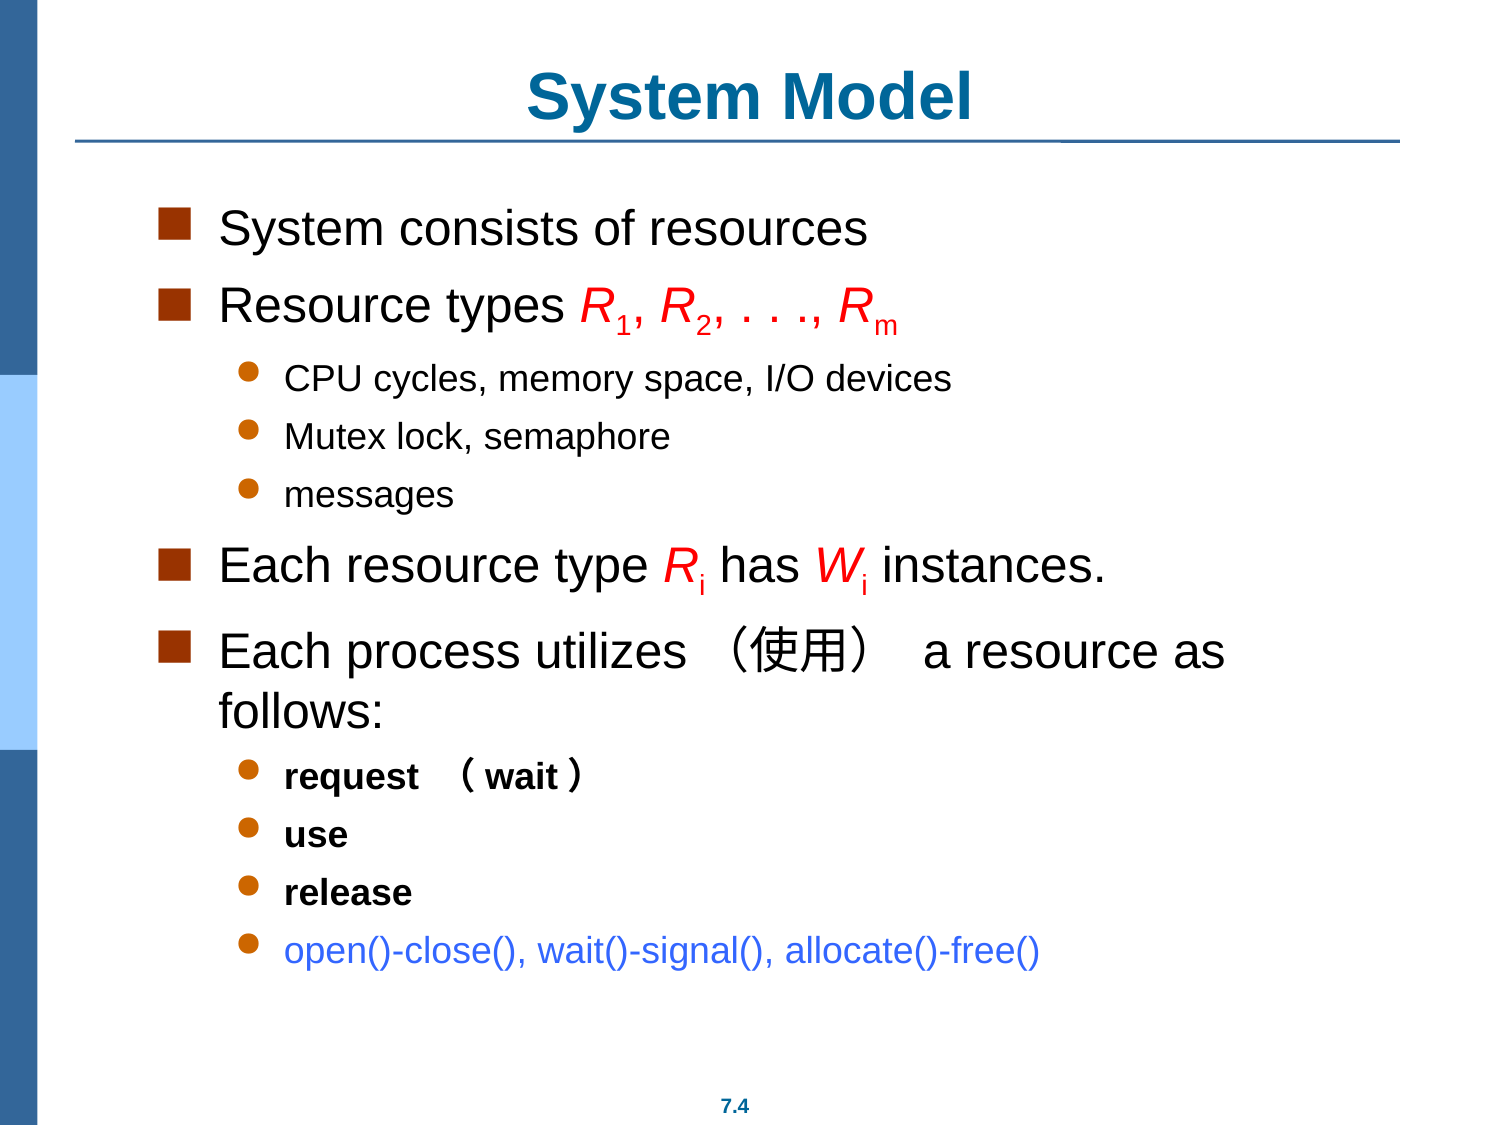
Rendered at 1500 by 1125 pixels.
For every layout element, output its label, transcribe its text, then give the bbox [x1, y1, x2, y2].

list System consists of resources Resource types R1, R2, . . ., Rm CPU cycles, memory space, I/O devices Mutex lock, semaphore messages Each resource type Ri has Wi instances. Each process utilizes（使用） a resource as follows: request （wait） use release open()-close(), wait()-signal(), allocate()-free() [147, 187, 1353, 1101]
title System Model [75, 45, 1425, 141]
